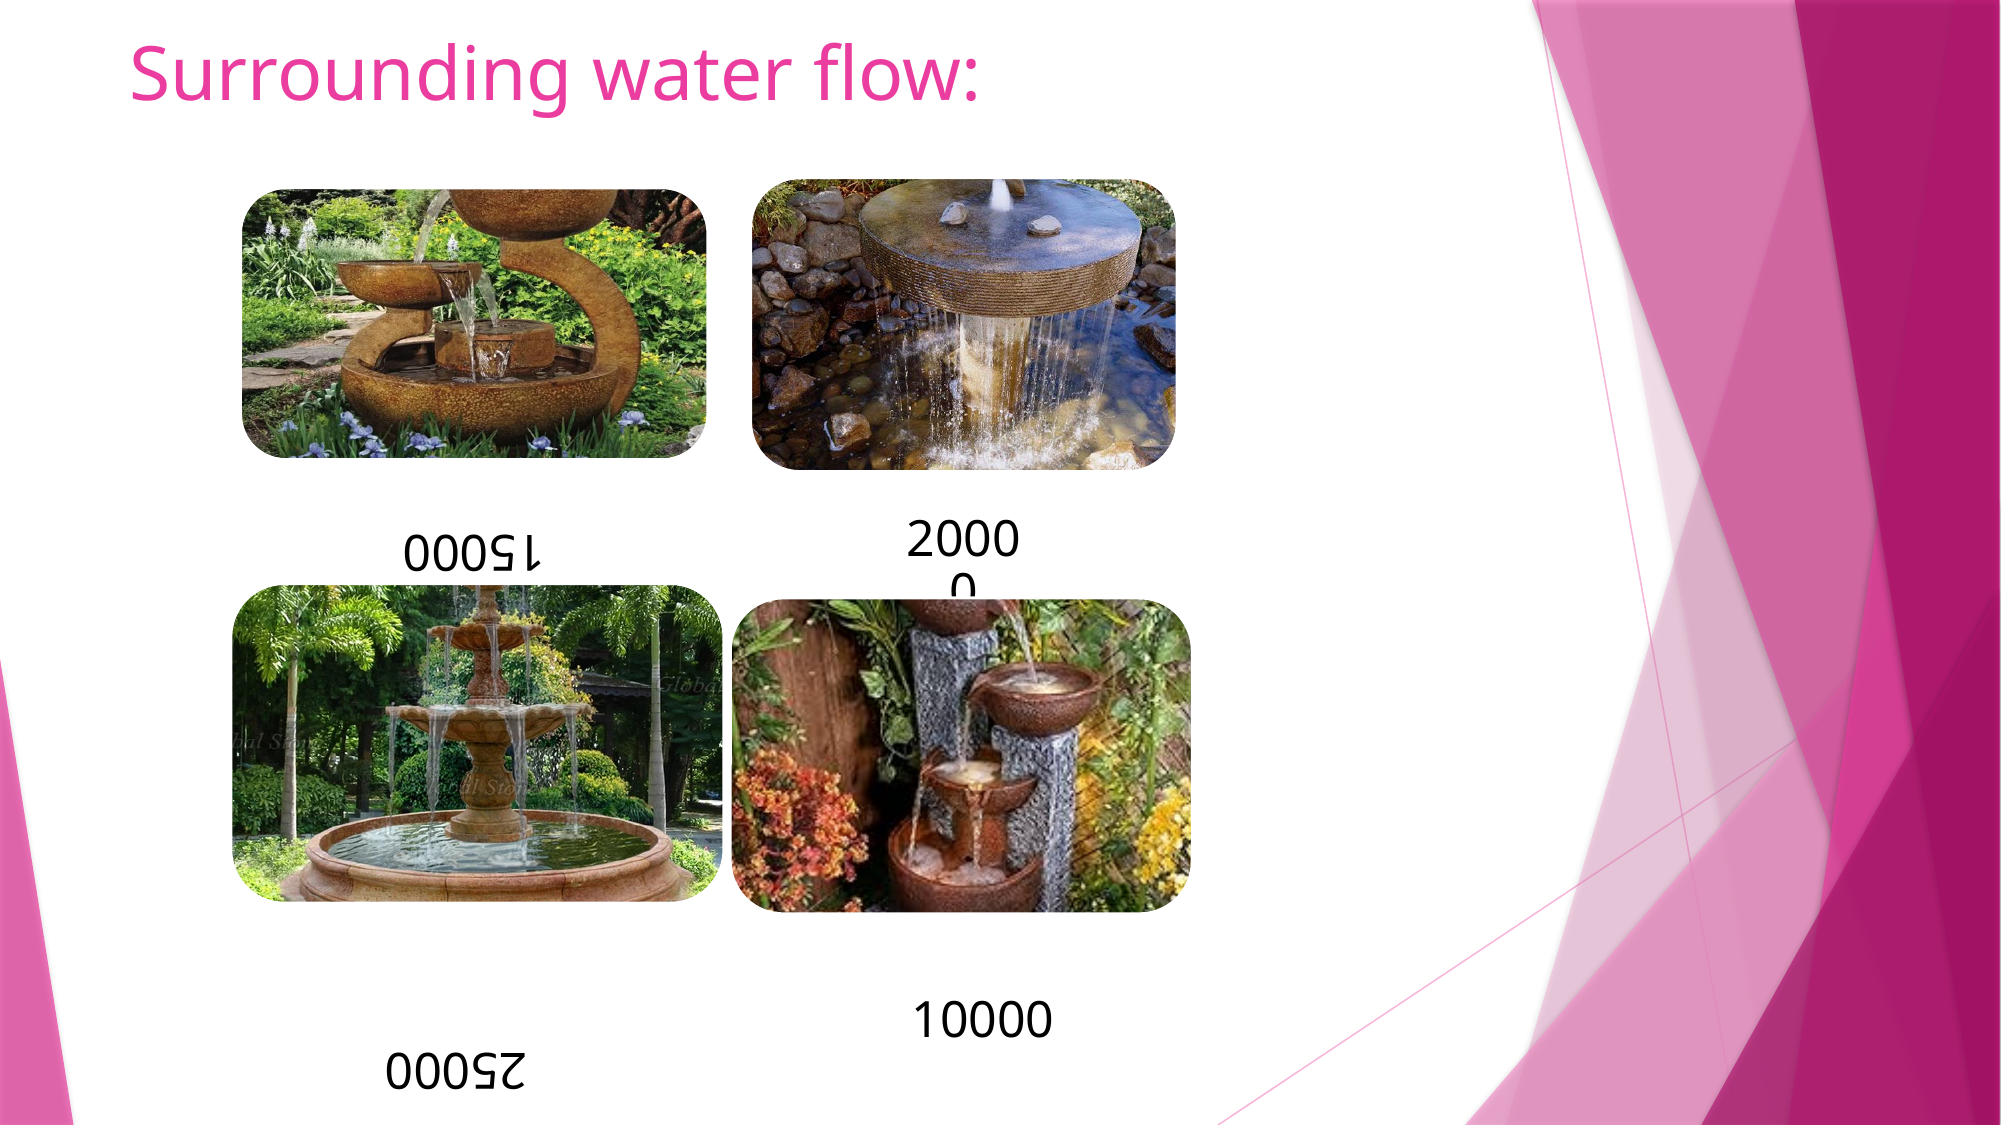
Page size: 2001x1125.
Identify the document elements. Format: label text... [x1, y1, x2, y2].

title Surrounding water flow: [114, 17, 1525, 314]
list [192, 176, 1225, 1125]
